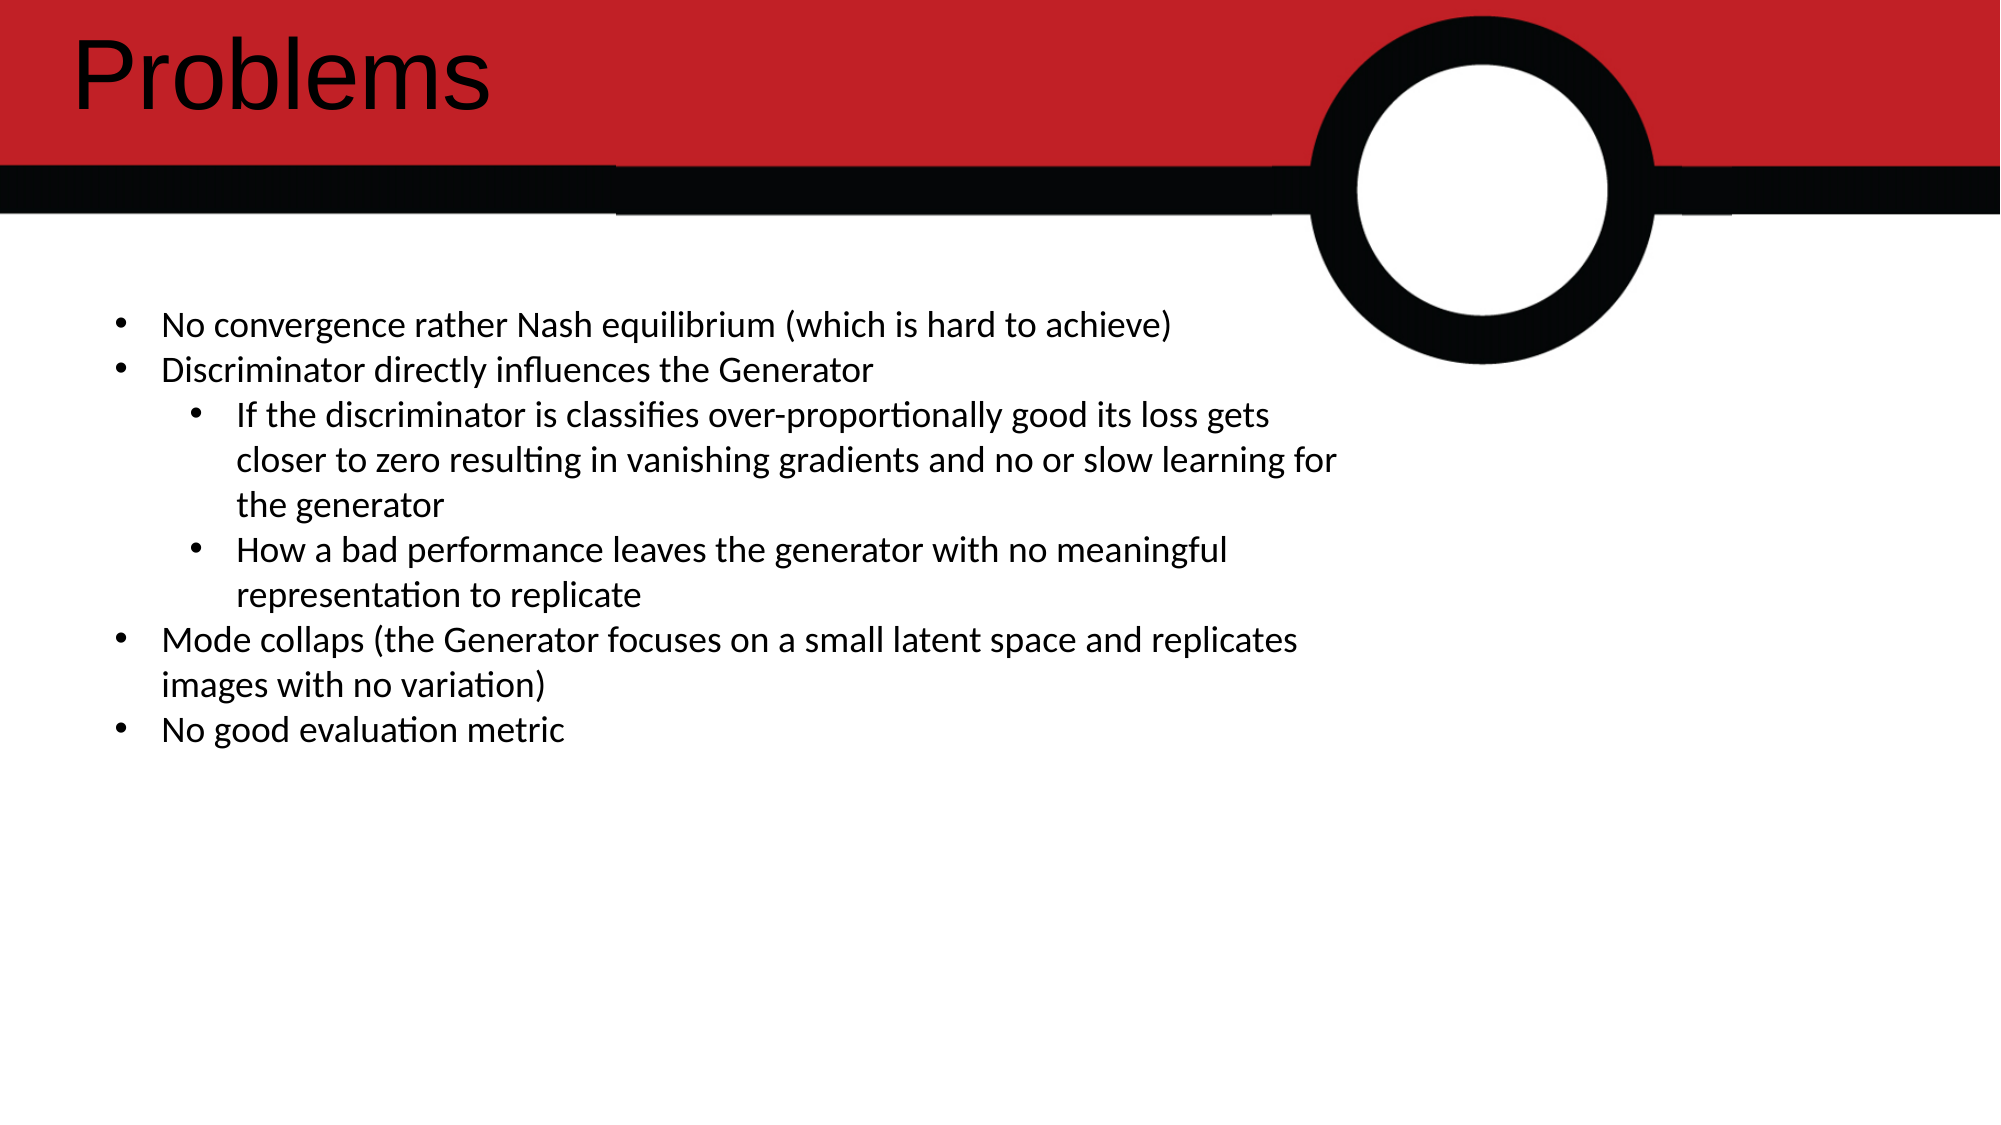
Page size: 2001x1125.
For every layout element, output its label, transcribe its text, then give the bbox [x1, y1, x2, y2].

picture [1272, 5, 1682, 374]
text_box No convergence rather Nash equilibrium (which is hard to achieve) Discriminator directly influences the Generator If the discriminator is classifies over-proportionally good its loss gets closer to zero resulting in vanishing gradients and no or slow learning for the generator How a bad performance leaves the generator with no meaningful representation to replicate Mode collaps (the Generator focuses on a small latent space and replicates images with no variation) No good evaluation metric [99, 734, 1385, 758]
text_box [0, 0, 2000, 734]
